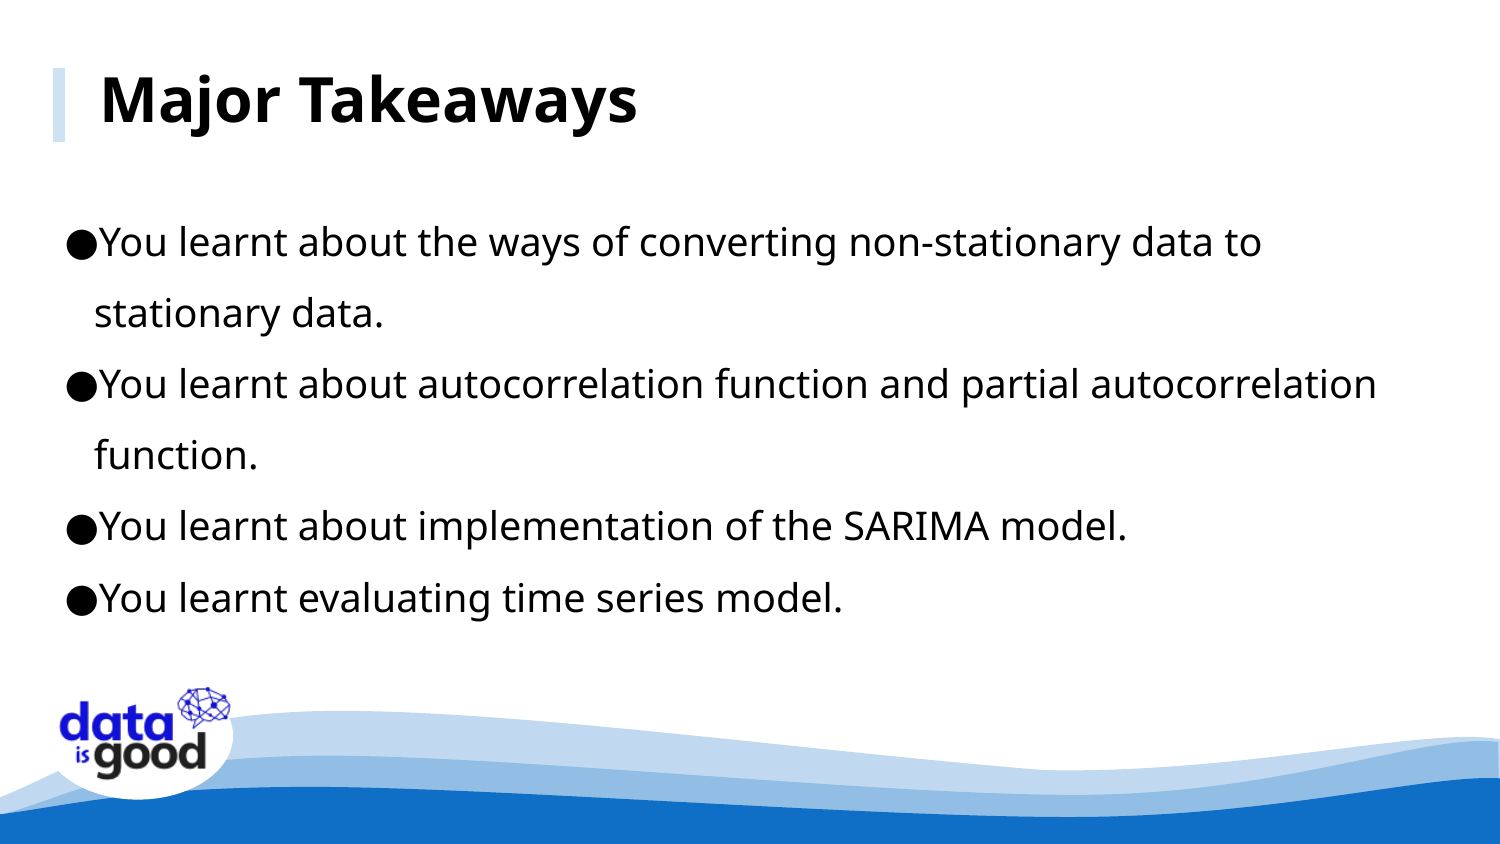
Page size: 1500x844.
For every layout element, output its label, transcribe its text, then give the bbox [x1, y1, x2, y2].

picture [58, 685, 231, 804]
text_box You learnt about the ways of converting non-stationary data to stationary data. You learnt about autocorrelation function and partial autocorrelation function. You learnt about implementation of the SARIMA model. You learnt evaluating time series model. [58, 187, 1432, 618]
text_box Major Takeaways [93, 54, 1344, 156]
